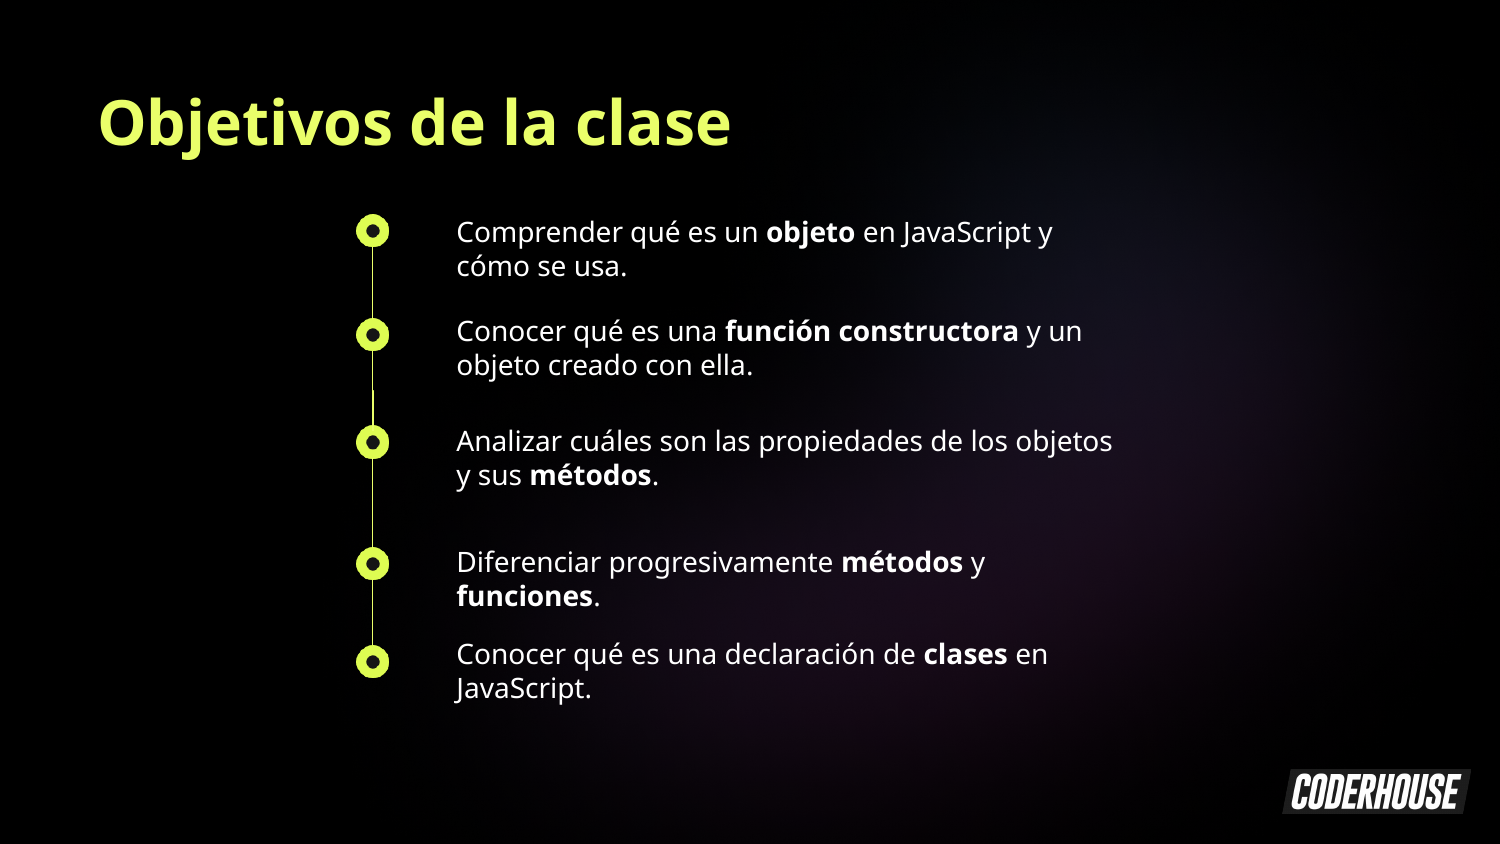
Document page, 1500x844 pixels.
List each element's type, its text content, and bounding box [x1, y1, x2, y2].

picture [0, 0, 1500, 844]
text_box Analizar cuáles son las propiedades de los objetos y sus métodos. [441, 408, 1144, 529]
text_box Comprender qué es un objeto en JavaScript y cómo se usa. [441, 199, 1144, 298]
text_box Diferenciar progresivamente métodos y funciones. [441, 529, 1144, 621]
text_box Conocer qué es una declaración de clases en JavaScript. [441, 621, 1144, 720]
text_box Conocer qué es una función constructora y un objeto creado con ella. [441, 298, 1144, 396]
text_box Objetivos de la clase [82, 76, 1418, 175]
